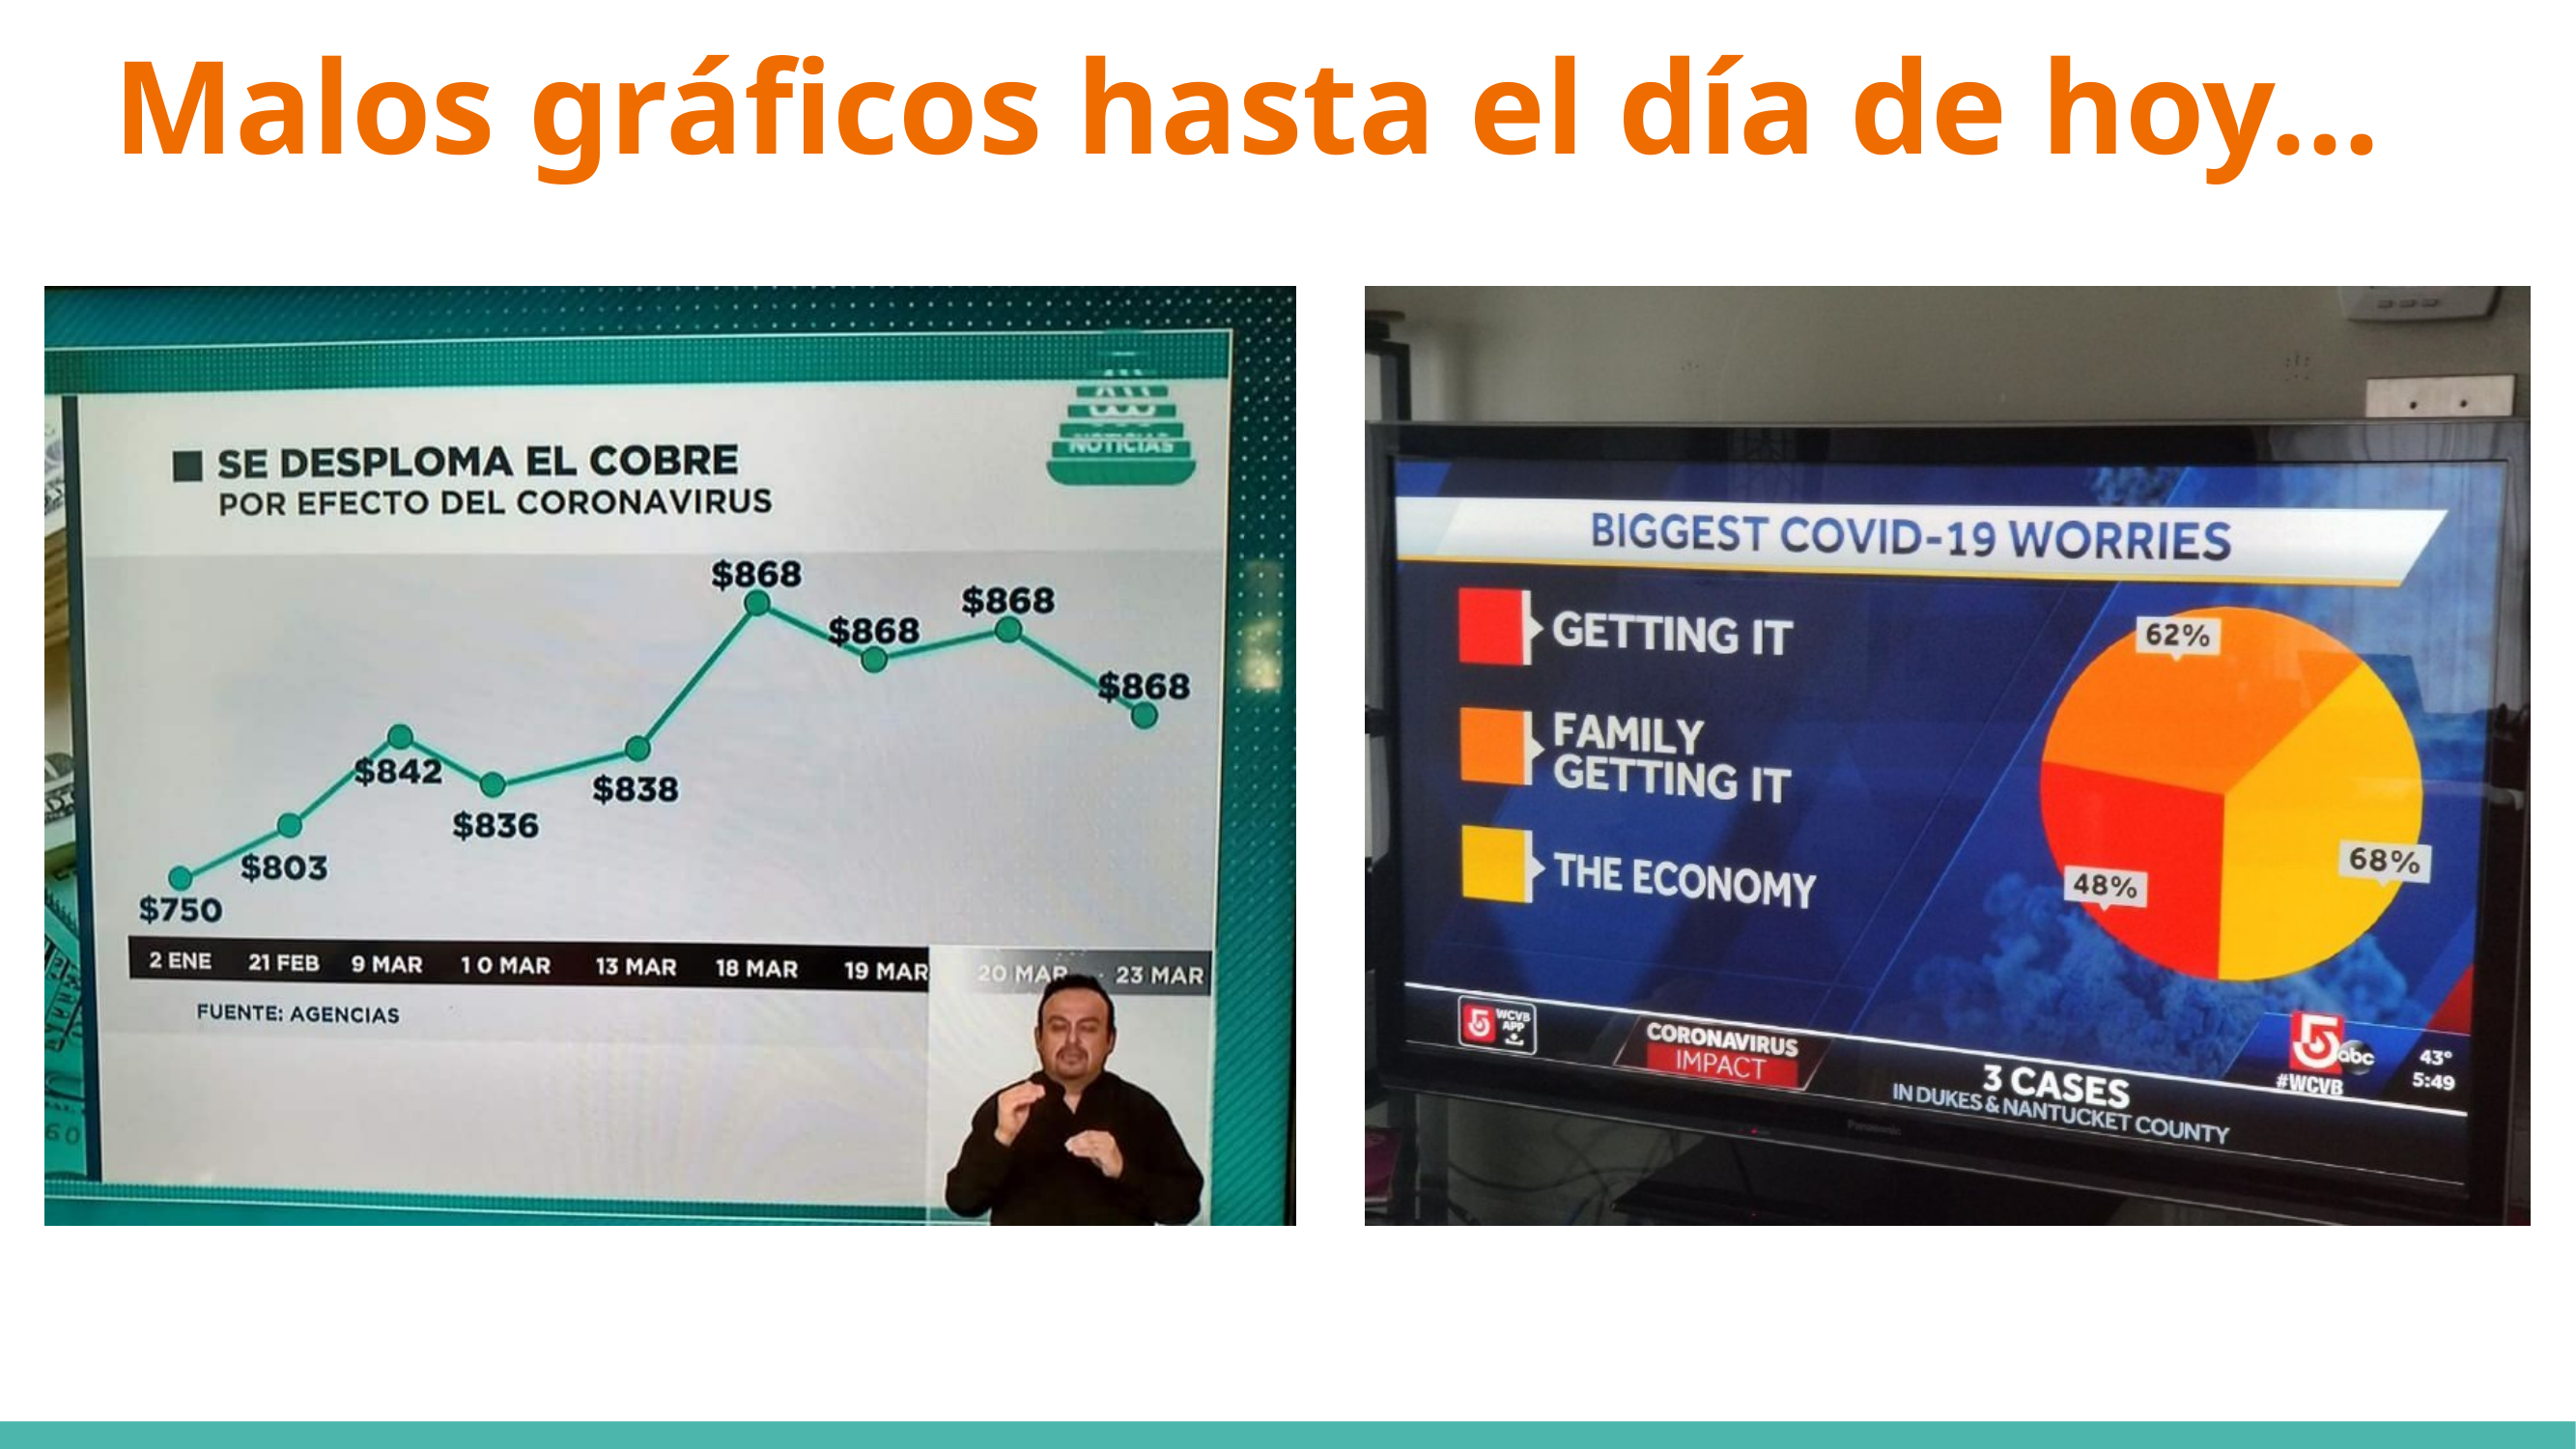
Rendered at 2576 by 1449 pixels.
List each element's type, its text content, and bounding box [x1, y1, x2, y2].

picture [44, 286, 1297, 1226]
title Malos gráficos hasta el día de hoy... [87, 0, 2488, 200]
picture [1364, 286, 2532, 1226]
